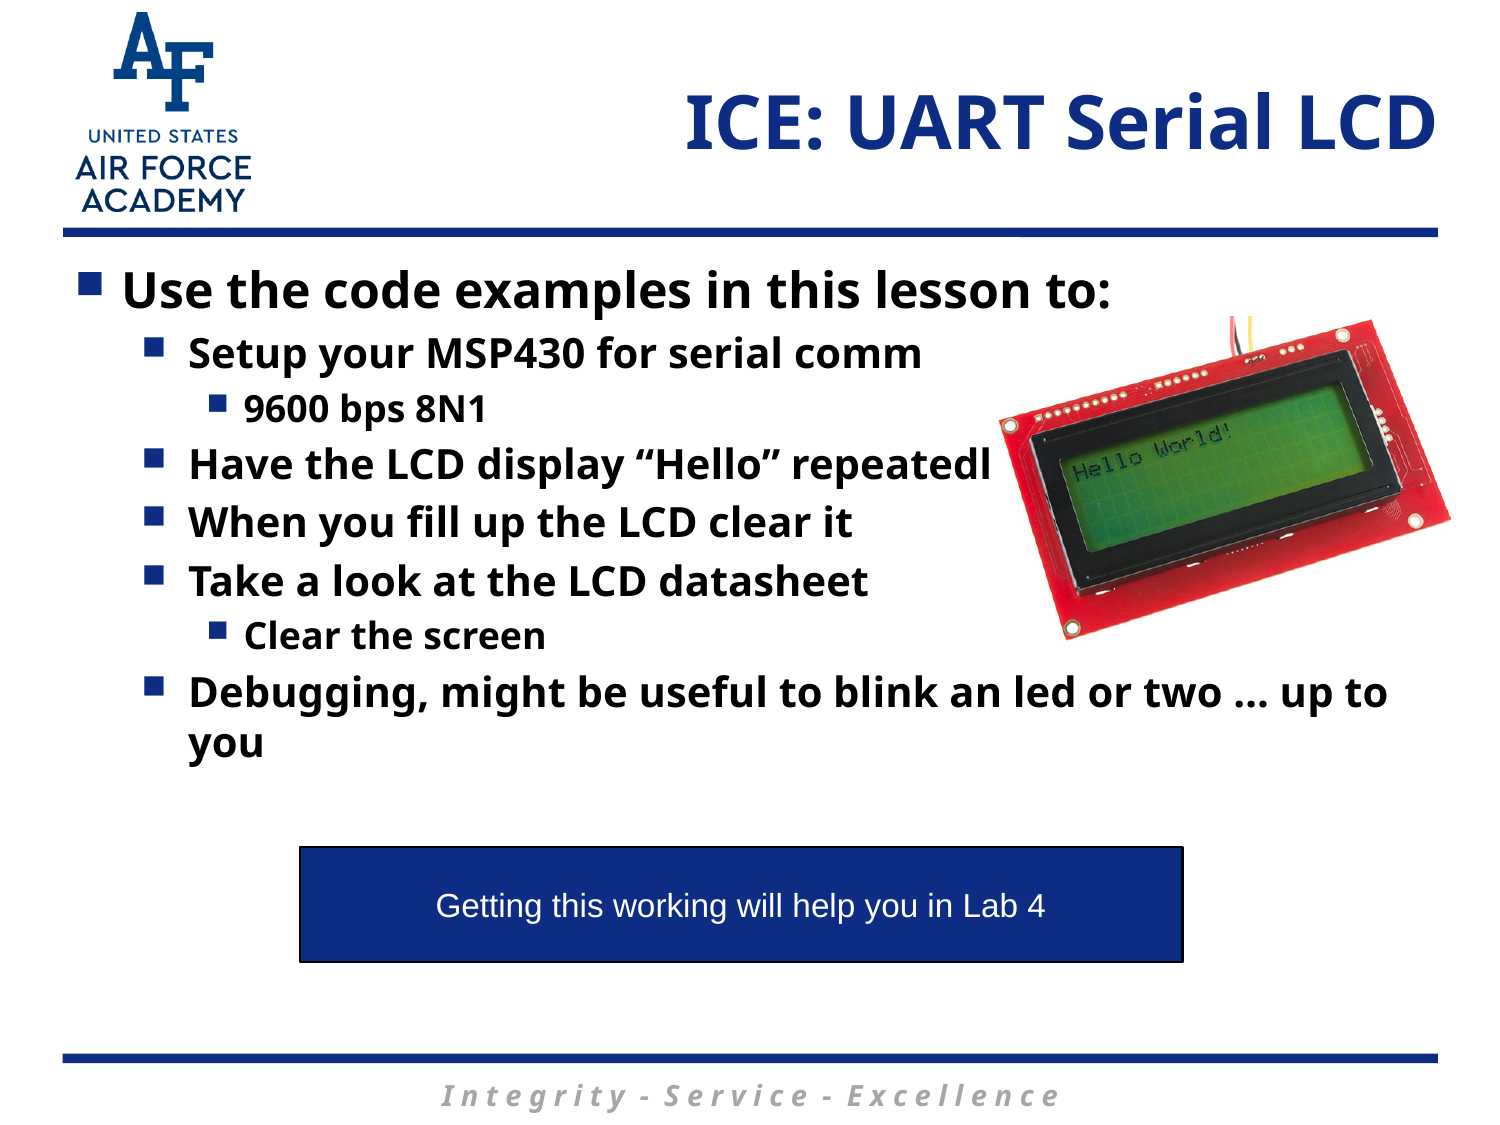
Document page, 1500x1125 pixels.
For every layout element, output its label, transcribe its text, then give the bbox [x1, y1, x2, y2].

list Use the code examples in this lesson to: Setup your MSP430 for serial comm 9600 bps 8N1 Have the LCD display “Hello” repeatedly When you fill up the LCD clear it Take a look at the LCD datasheet Clear the screen Debugging, might be useful to blink an led or two … up to you [59, 250, 1441, 1051]
title ICE: UART Serial LCD [299, 29, 1456, 211]
picture [75, 12, 251, 212]
text_box Getting this working will help you in Lab 4 [300, 846, 1183, 962]
picture [991, 316, 1456, 643]
